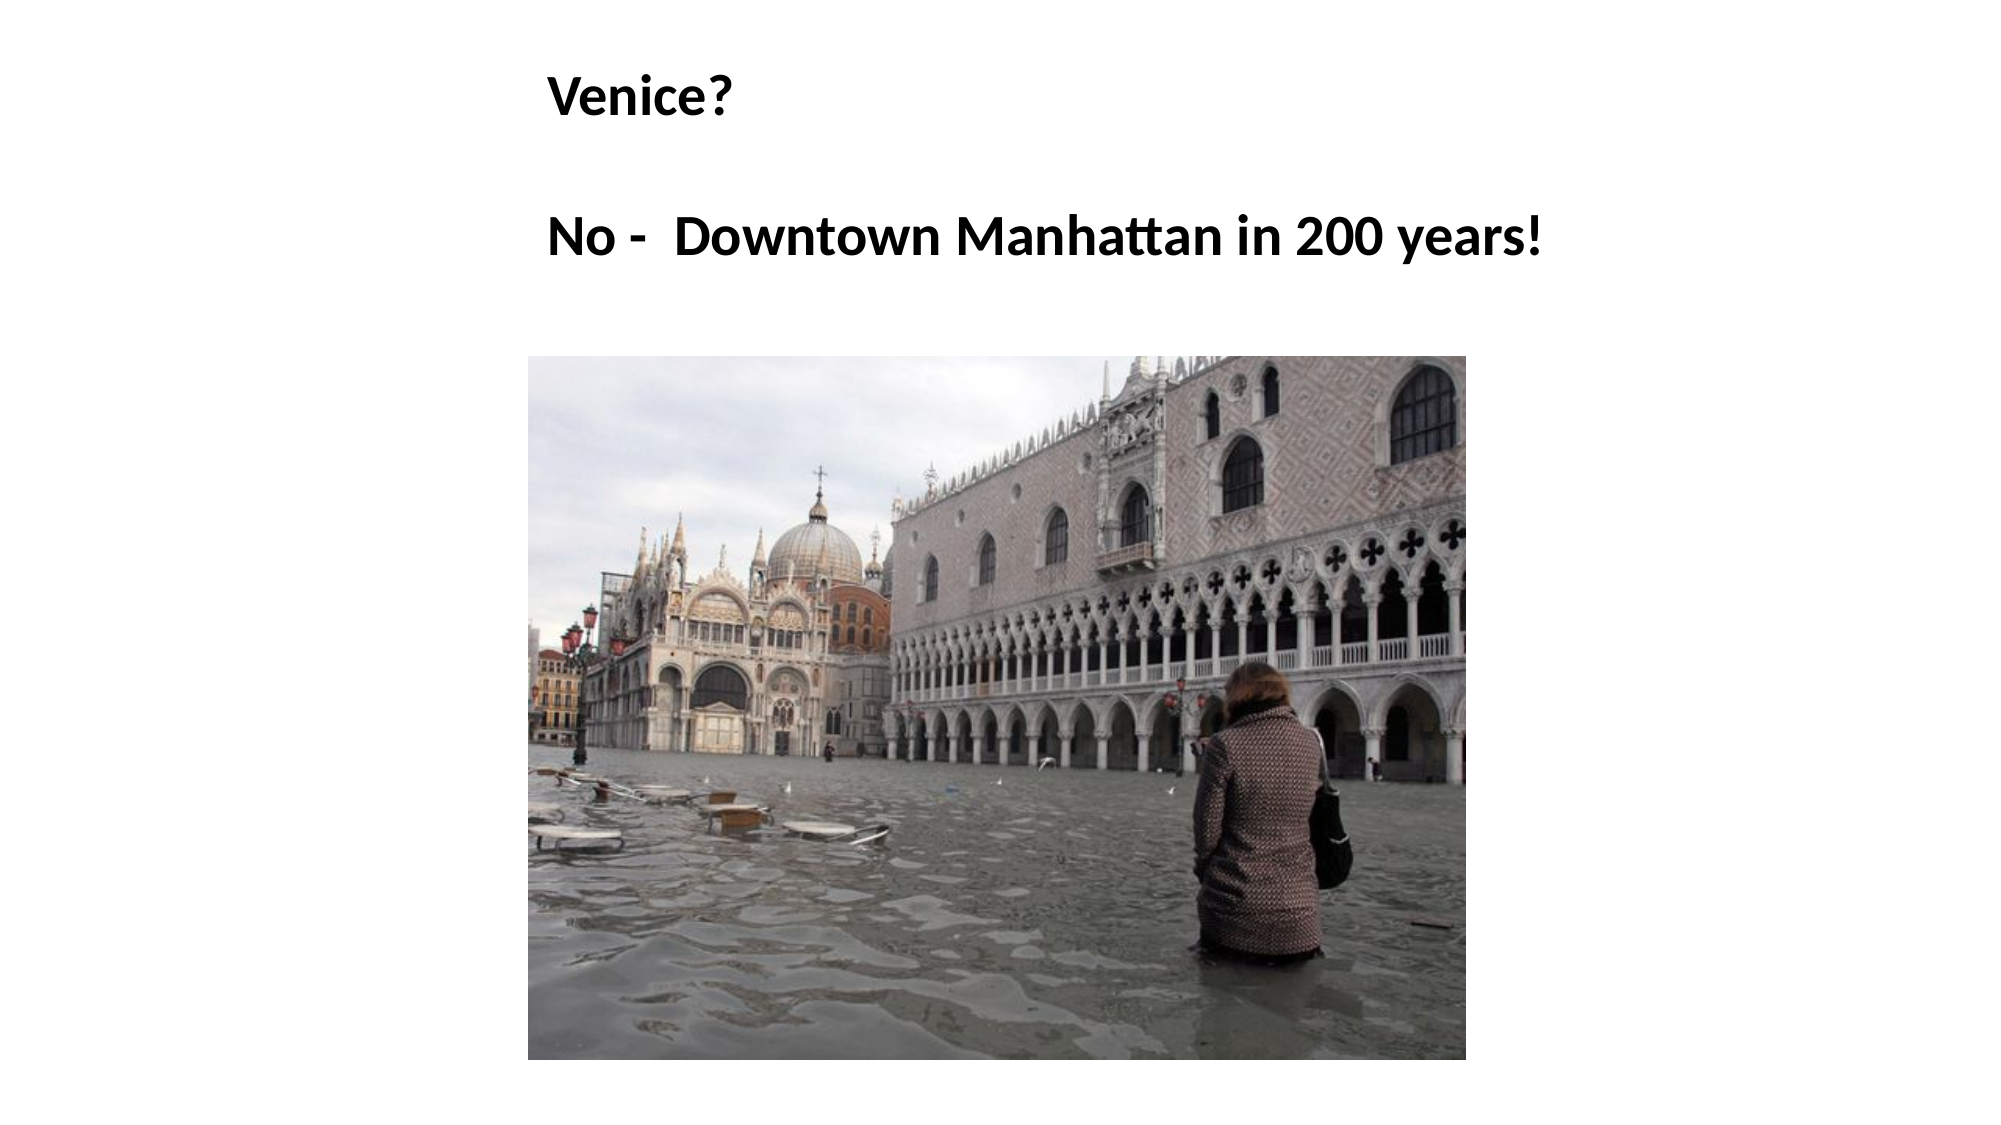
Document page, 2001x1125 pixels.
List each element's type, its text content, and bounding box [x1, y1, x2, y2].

picture [528, 356, 1467, 1060]
text_box Venice? No - Downtown Manhattan in 200 years! [532, 50, 1586, 275]
